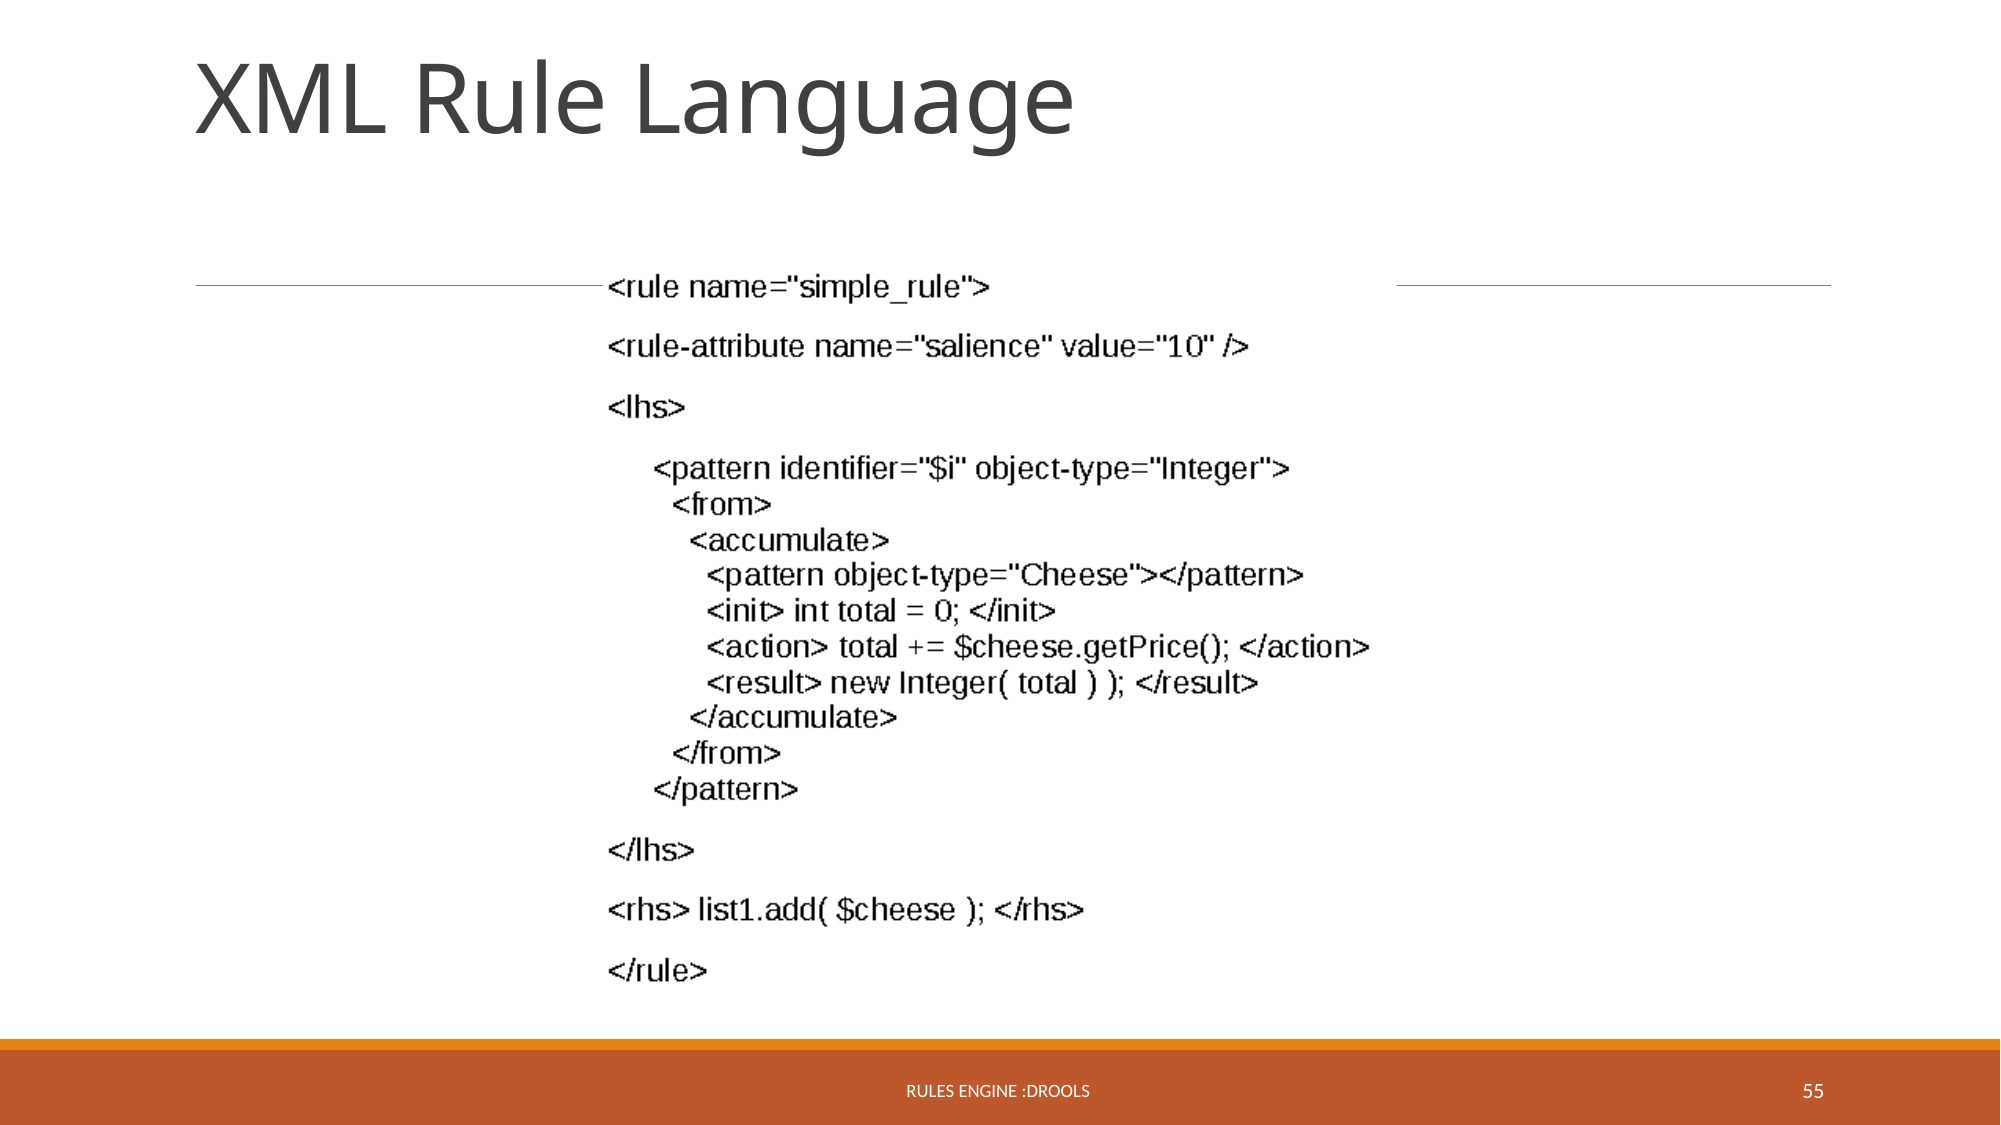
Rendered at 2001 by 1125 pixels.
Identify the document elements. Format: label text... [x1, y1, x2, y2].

slide_number 55 [1624, 1059, 1840, 1120]
title XML Rule Language [180, 47, 1830, 162]
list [602, 256, 1398, 990]
footer Rules Engine :Drools [604, 1059, 1396, 1120]
